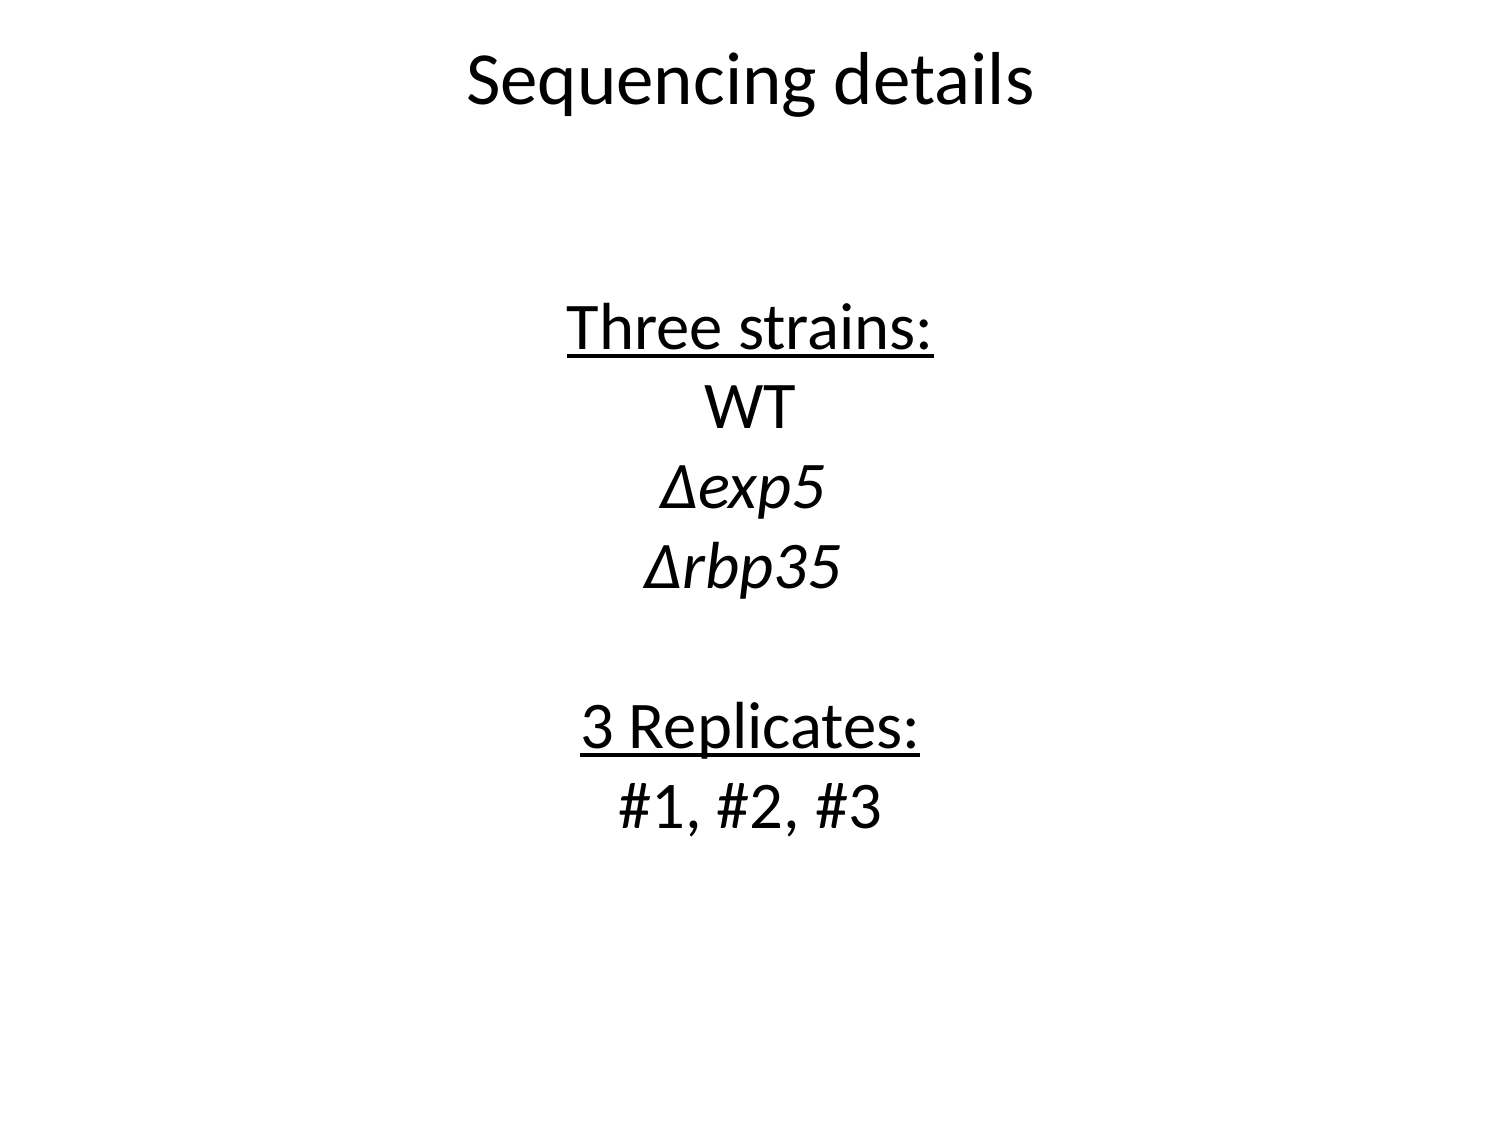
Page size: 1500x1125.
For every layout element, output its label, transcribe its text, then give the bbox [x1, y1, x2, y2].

text_box Sequencing details [14, 22, 1487, 127]
text_box Three strains: WT ∆exp5 ∆rbp35 3 Replicates: #1, #2, #3 [505, 275, 996, 900]
